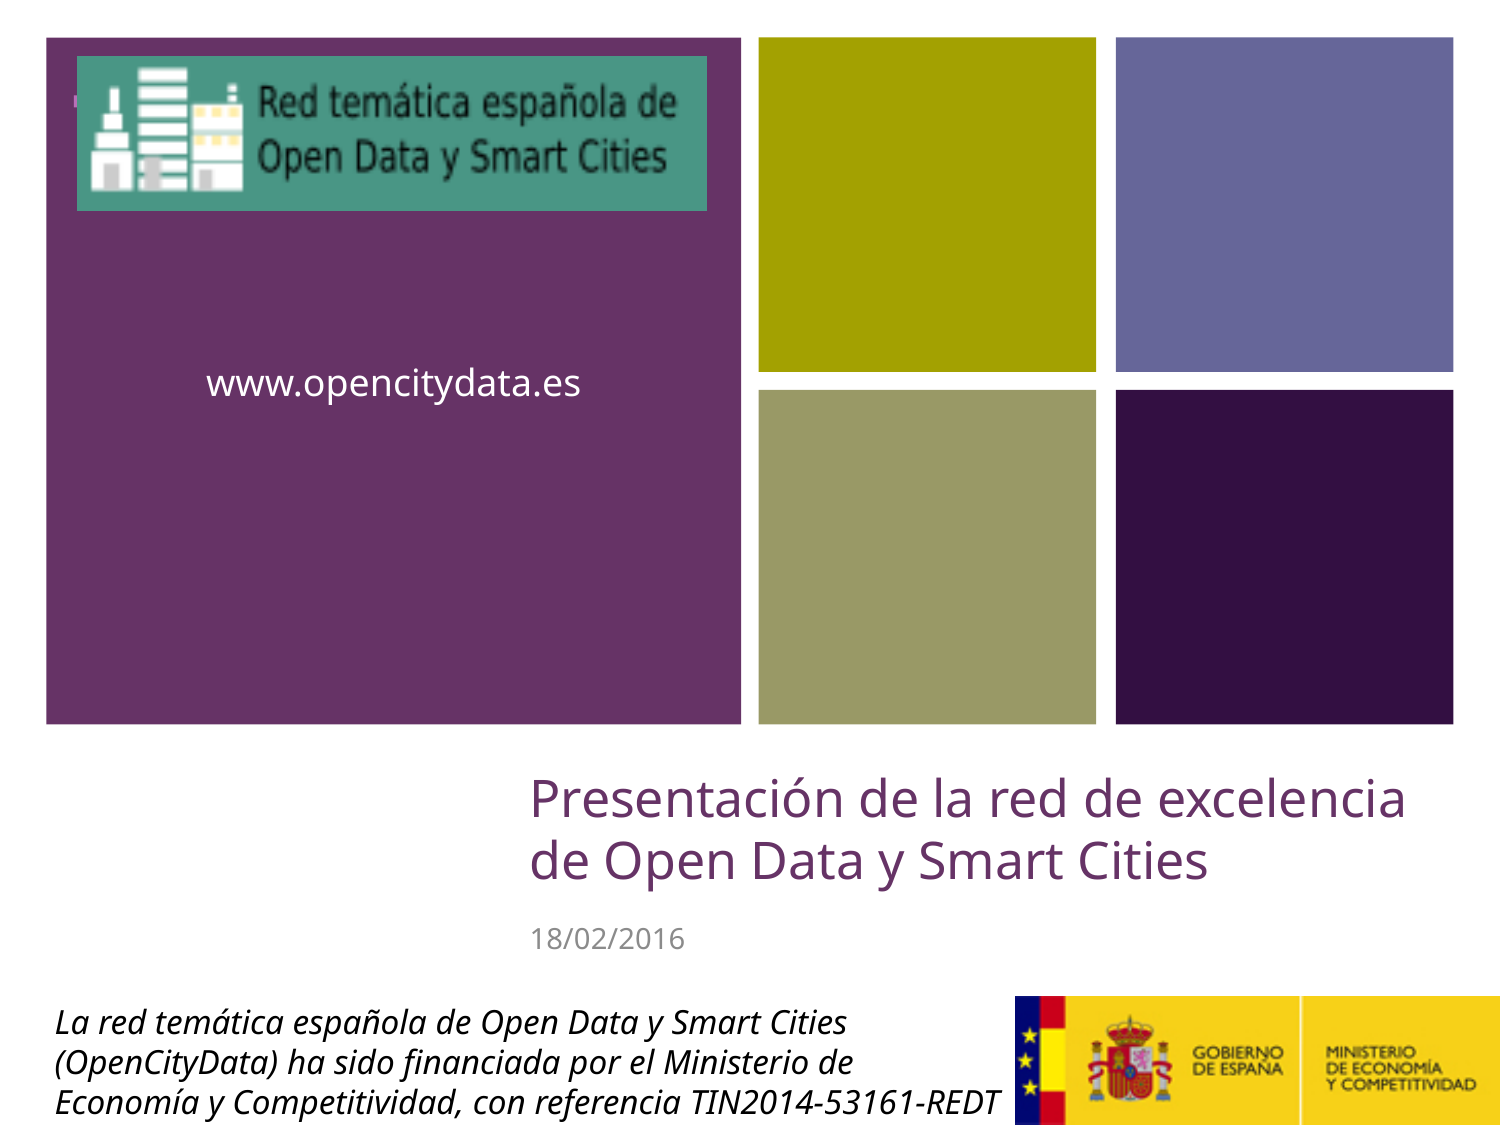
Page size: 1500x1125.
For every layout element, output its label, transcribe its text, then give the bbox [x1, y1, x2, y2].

subtitle 18/02/2016 [514, 912, 1450, 1036]
picture [77, 56, 707, 211]
picture [1015, 996, 1500, 1125]
title Presentación de la red de excelencia de Open Data y Smart Cities [514, 758, 1450, 912]
